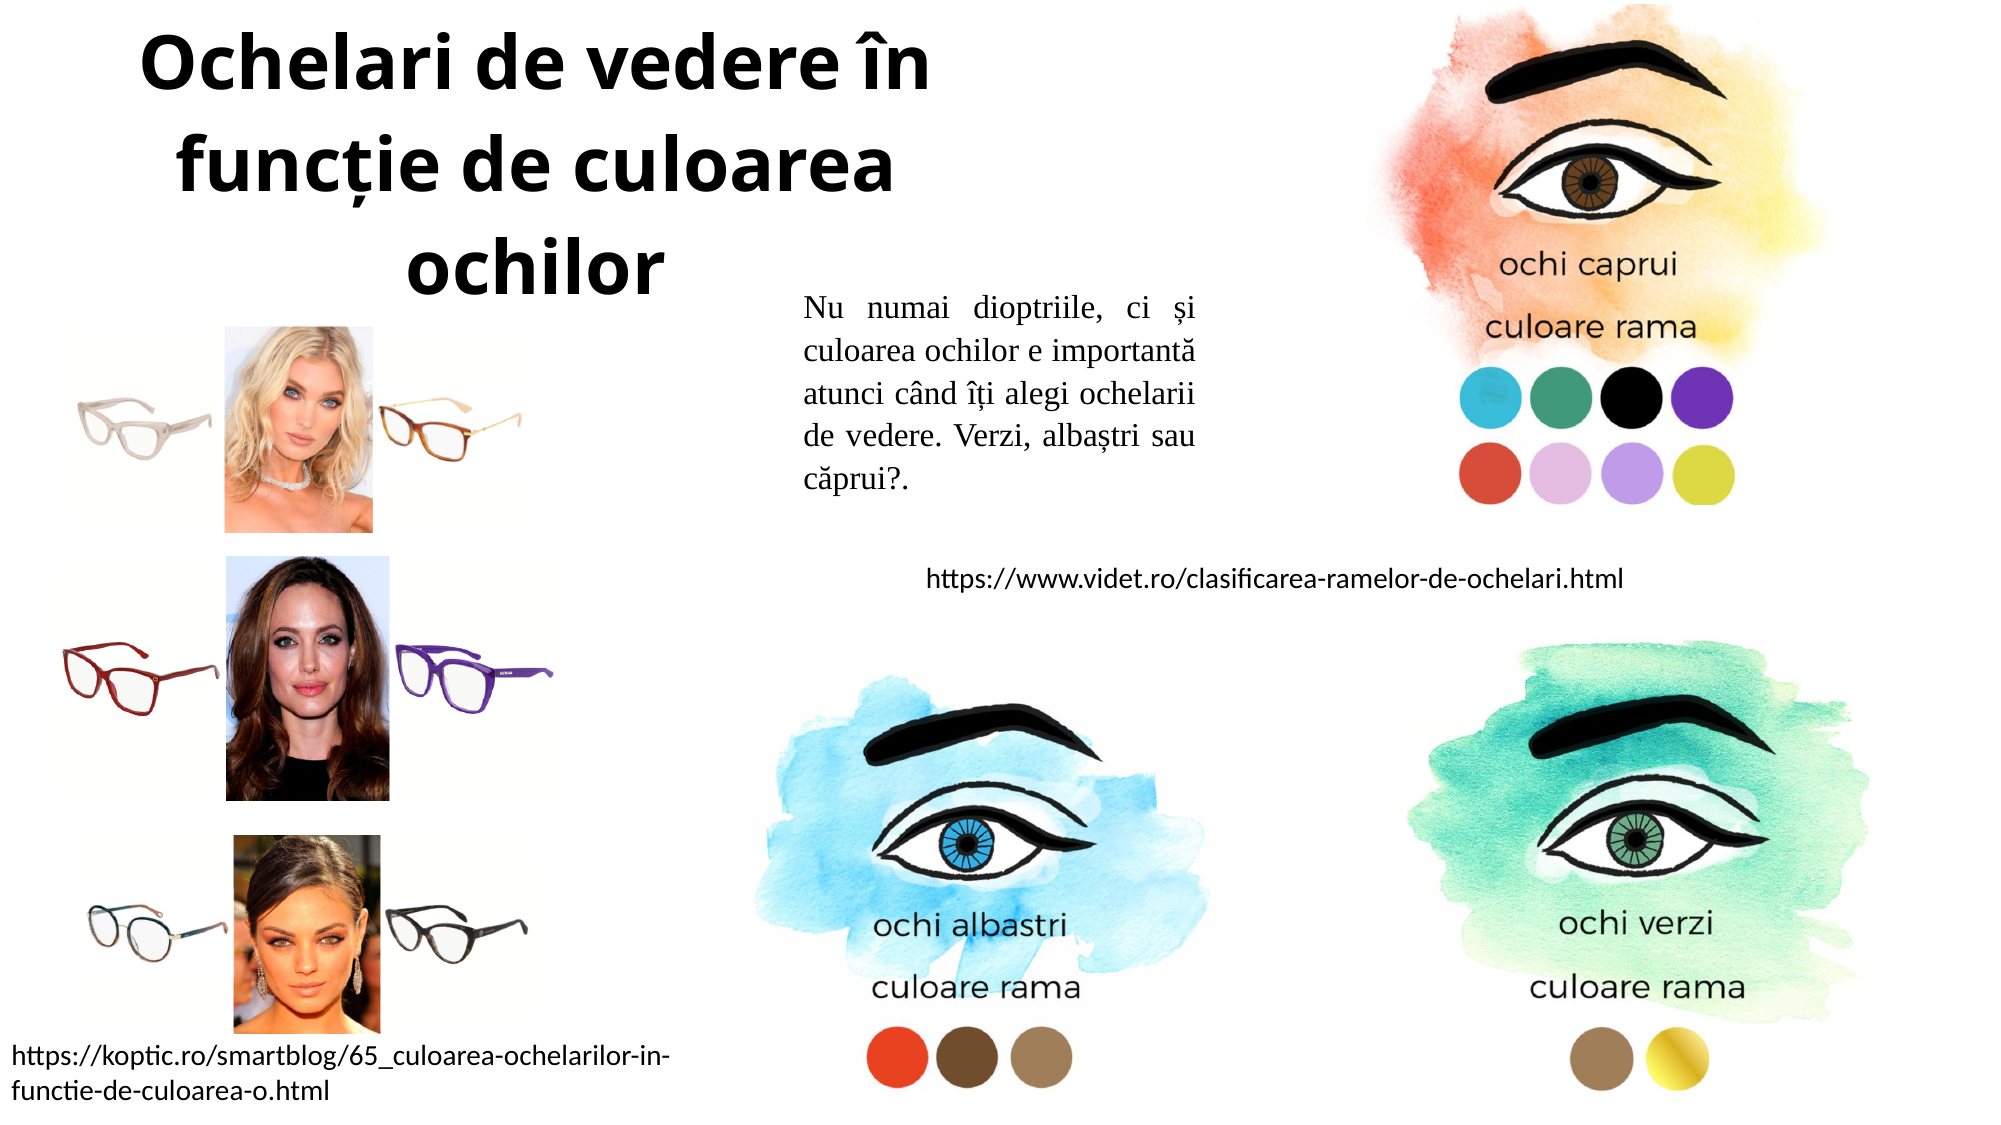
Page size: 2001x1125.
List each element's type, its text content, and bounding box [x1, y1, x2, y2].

text_box Ochelari de vedere în funcție de culoarea ochilor [72, 0, 1000, 337]
picture [10, 296, 559, 545]
text_box https://koptic.ro/smartblog/65_culoarea-ochelarilor-in-functie-de-culoarea-o.html [0, 1029, 775, 1114]
picture [4, 812, 556, 1043]
text_box Nu numai dioptriile, ci și culoarea ochilor e importantă atunci când îți alegi ochelarii de vedere. Verzi, albaștri sau căprui?. [788, 275, 1212, 504]
picture [1351, 4, 1873, 505]
picture [686, 651, 1254, 1113]
picture [56, 556, 559, 801]
picture [1306, 637, 1919, 1125]
text_box https://www.videt.ro/clasificarea-ramelor-de-ochelari.html [911, 551, 1911, 602]
